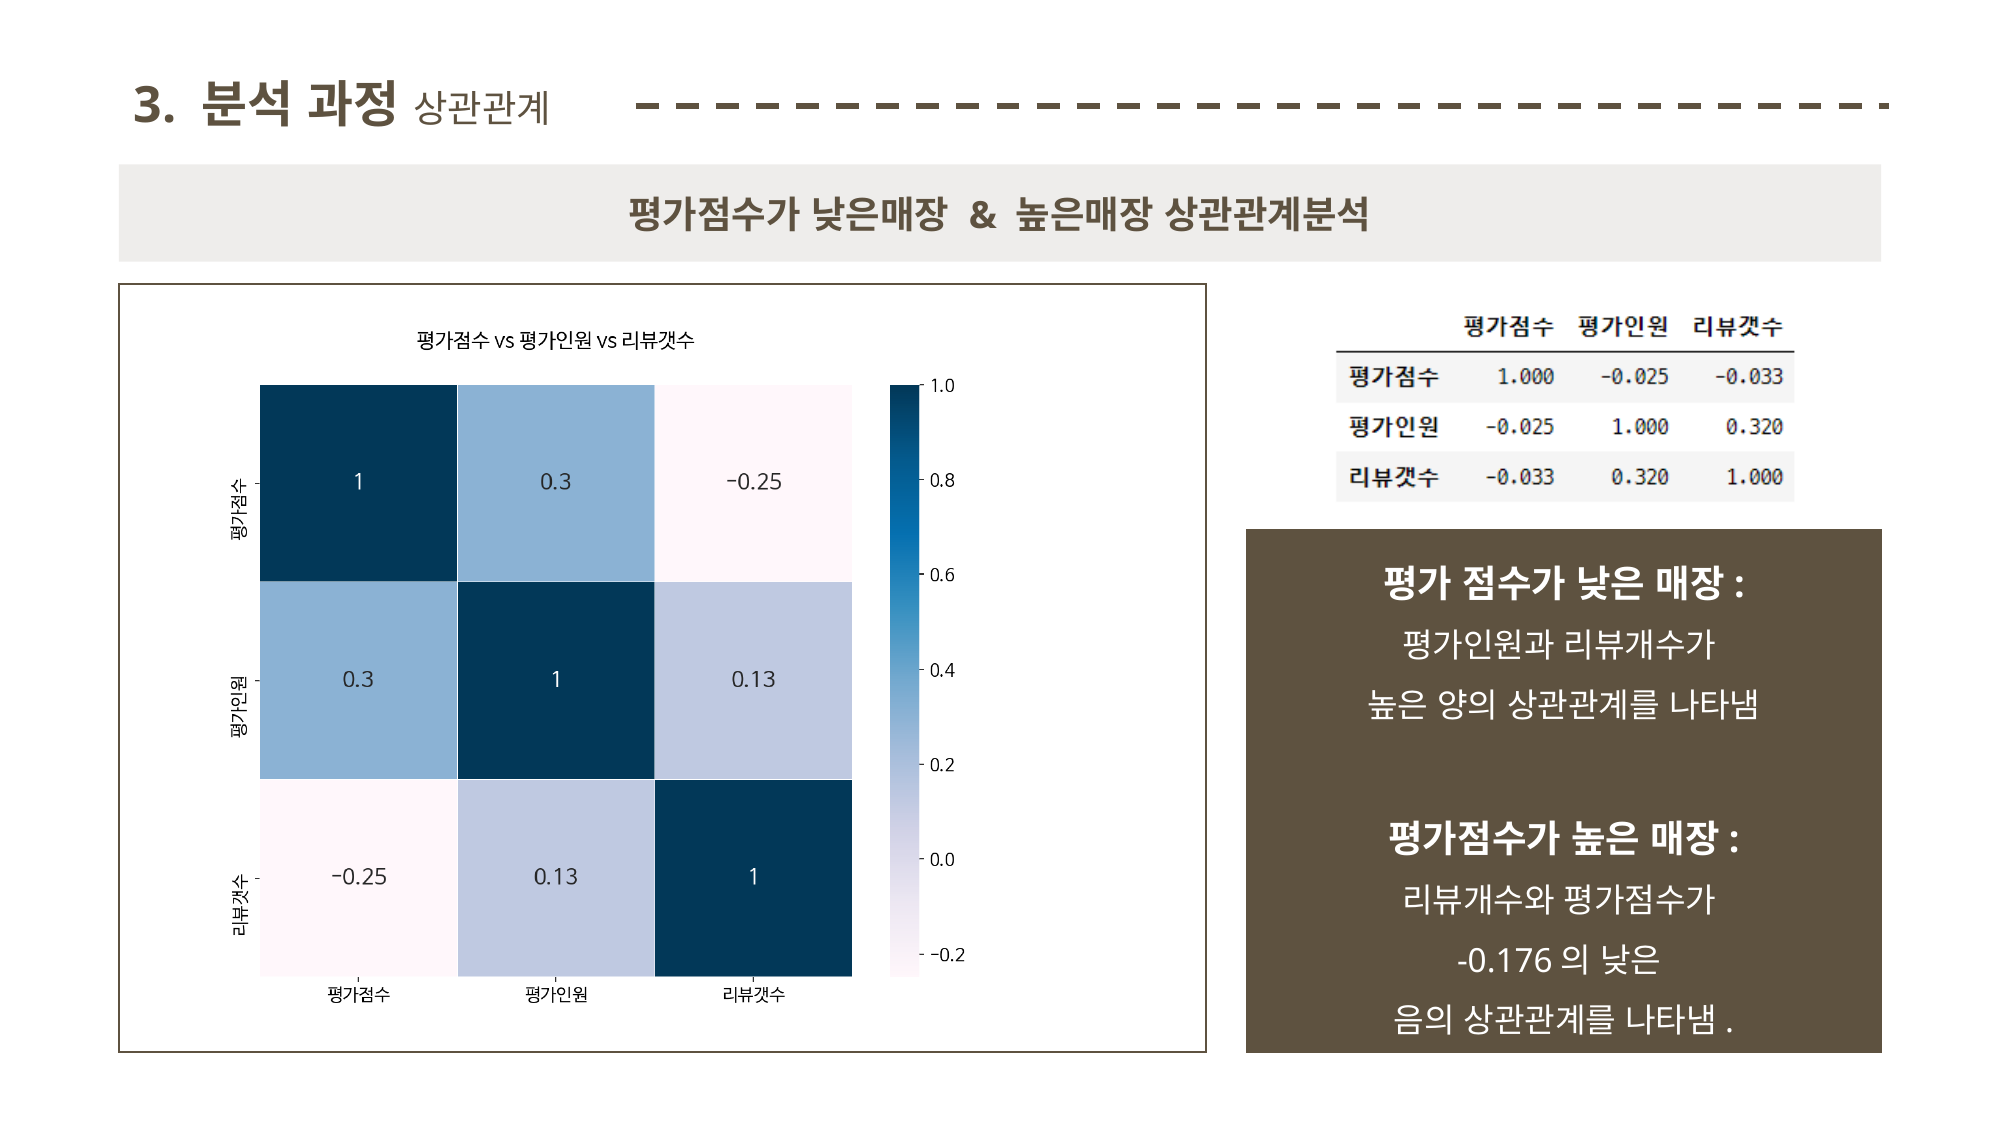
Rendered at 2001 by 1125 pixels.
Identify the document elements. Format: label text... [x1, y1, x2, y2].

text_box 평가점수가 낮은매장 & 높은매장 상관관계분석 [613, 183, 1387, 244]
text_box 평가 점수가 낮은 매장: 평가인원과 리뷰개수가 높은 양의 상관관계를 나타냄 평가점수가 높은 매장: 리뷰개수와 평가점수가 -0.176의 낮은 음의 상관관계를 나타냄. [1288, 529, 1840, 1047]
text_box 3. 분석 과정 상관관계 [118, 47, 755, 165]
text_box [118, 283, 1207, 1053]
text_box [1246, 529, 1882, 1053]
text_box [118, 163, 1882, 263]
picture [221, 321, 975, 1016]
picture [1324, 301, 1804, 513]
